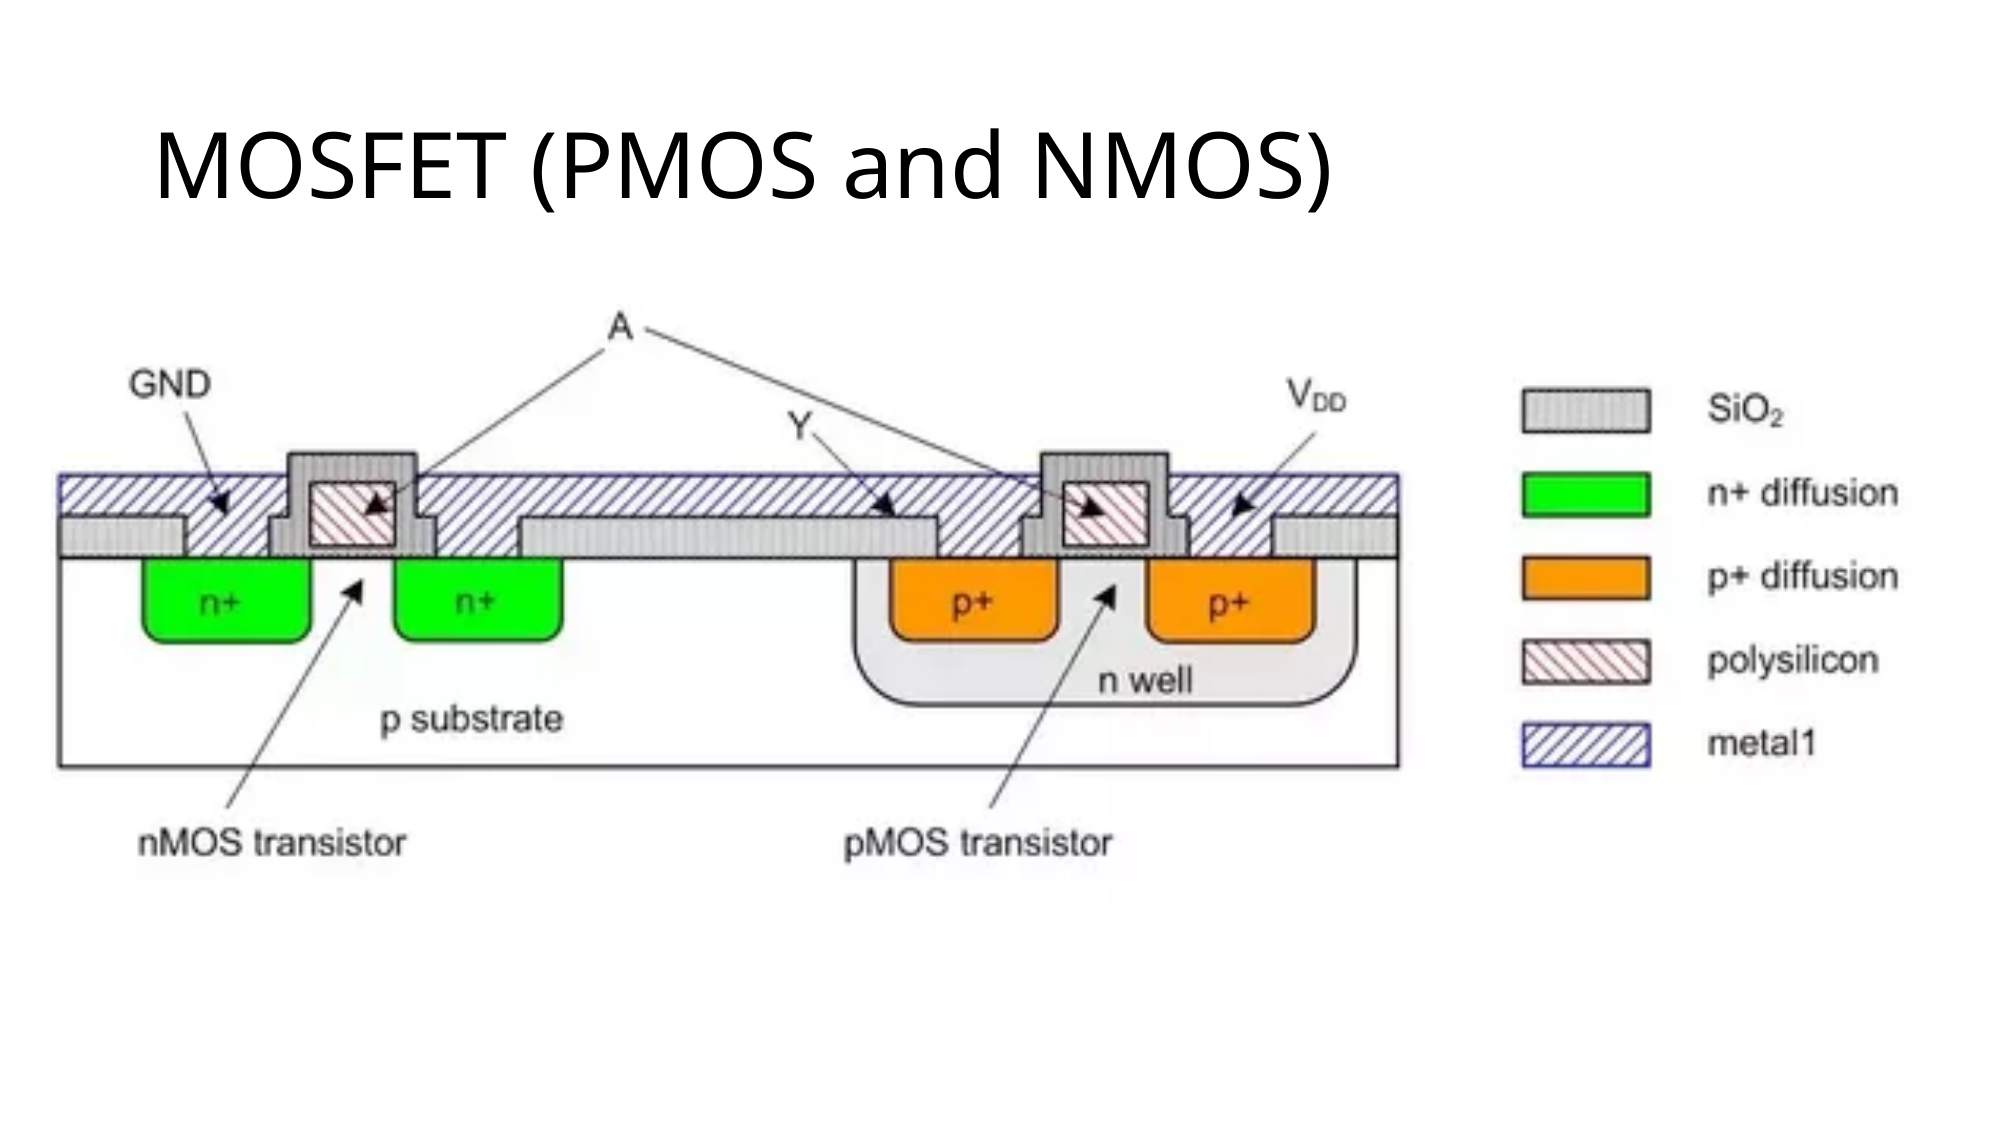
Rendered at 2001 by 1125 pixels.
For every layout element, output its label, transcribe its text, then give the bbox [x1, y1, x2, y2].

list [51, 277, 1949, 906]
title MOSFET (PMOS and NMOS) [137, 59, 1863, 277]
